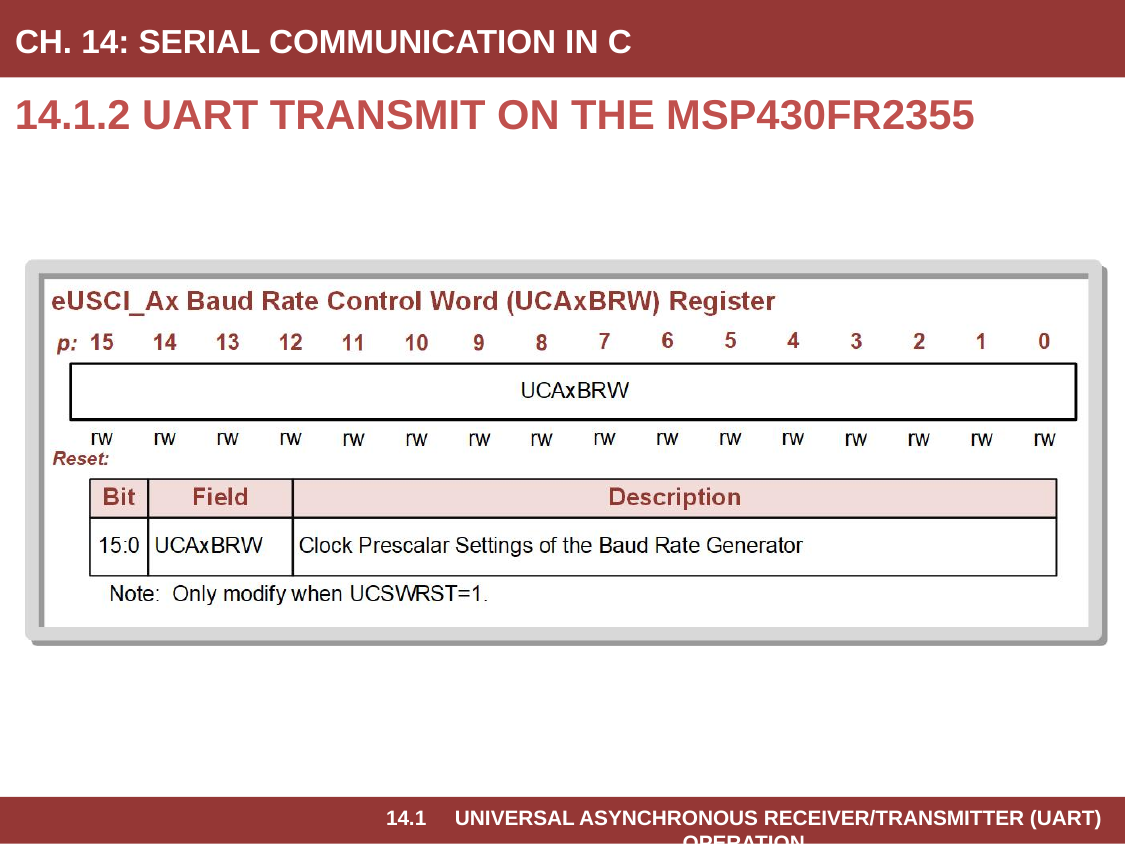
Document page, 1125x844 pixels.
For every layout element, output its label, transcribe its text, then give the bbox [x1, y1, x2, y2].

title Ch. 14: Serial Communication in C [0, 1, 1125, 78]
picture [24, 259, 1108, 647]
subtitle 14.1 Universal Asynchronous Receiver/Transmitter (UART) Operation [362, 796, 1125, 844]
text_box 14.1.2 UART Transmit on the MSP430FR2355 [0, 80, 1088, 146]
text_box [0, 795, 1125, 844]
